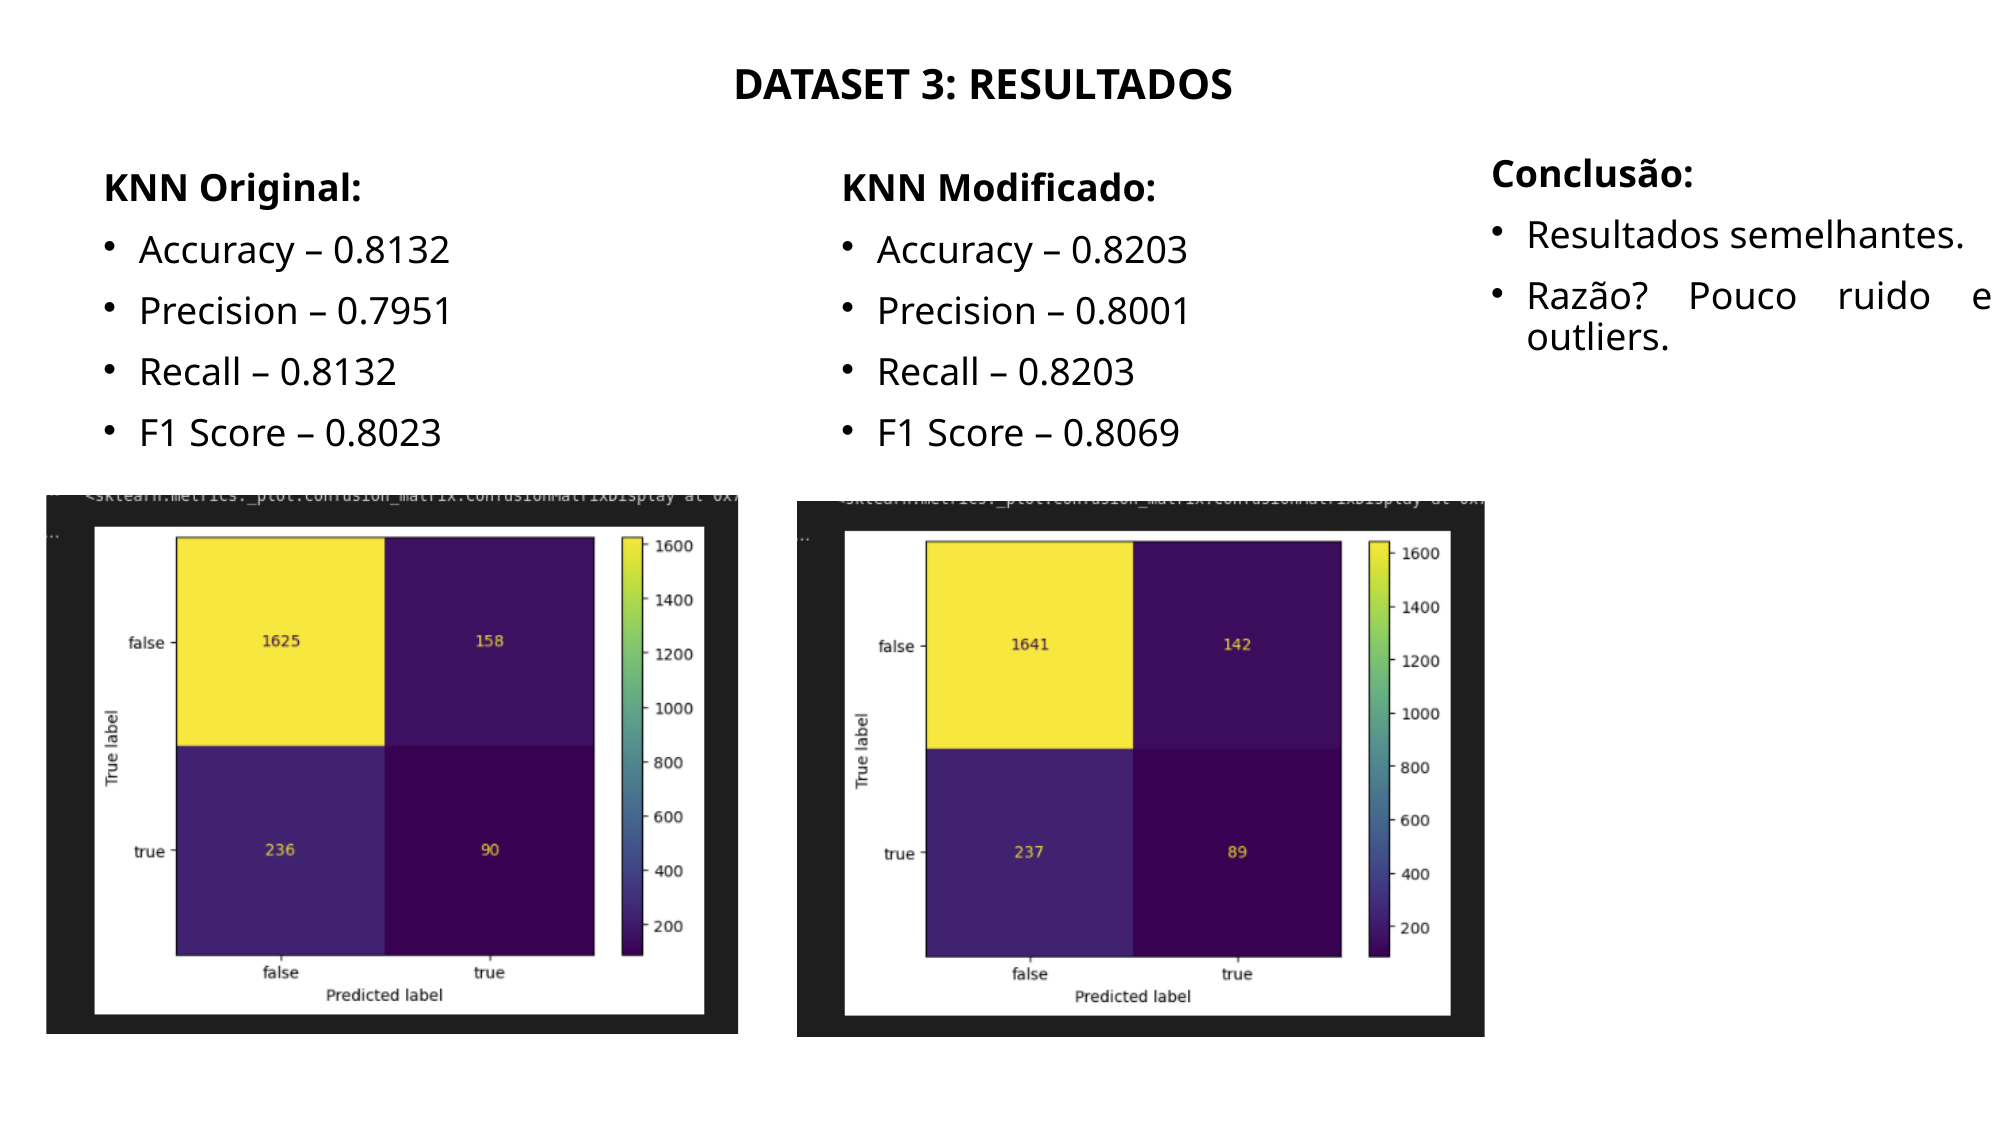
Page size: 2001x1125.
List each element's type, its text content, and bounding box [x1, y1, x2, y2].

picture [796, 501, 1485, 1037]
text_box KNN Modificado: Accuracy – 0.8203 Precision – 0.8001 Recall – 0.8203 F1 Score – 0.8069 [826, 161, 1270, 473]
subtitle DATASET 3: RESULTADOS [68, 63, 1899, 140]
picture [46, 495, 739, 1034]
text_box Conclusão: Resultados semelhantes. Razão? Pouco ruido e outliers. [1476, 147, 2000, 620]
text_box KNN Original: Accuracy – 0.8132 Precision – 0.7951 Recall – 0.8132 F1 Score – 0.8023 [88, 161, 532, 473]
